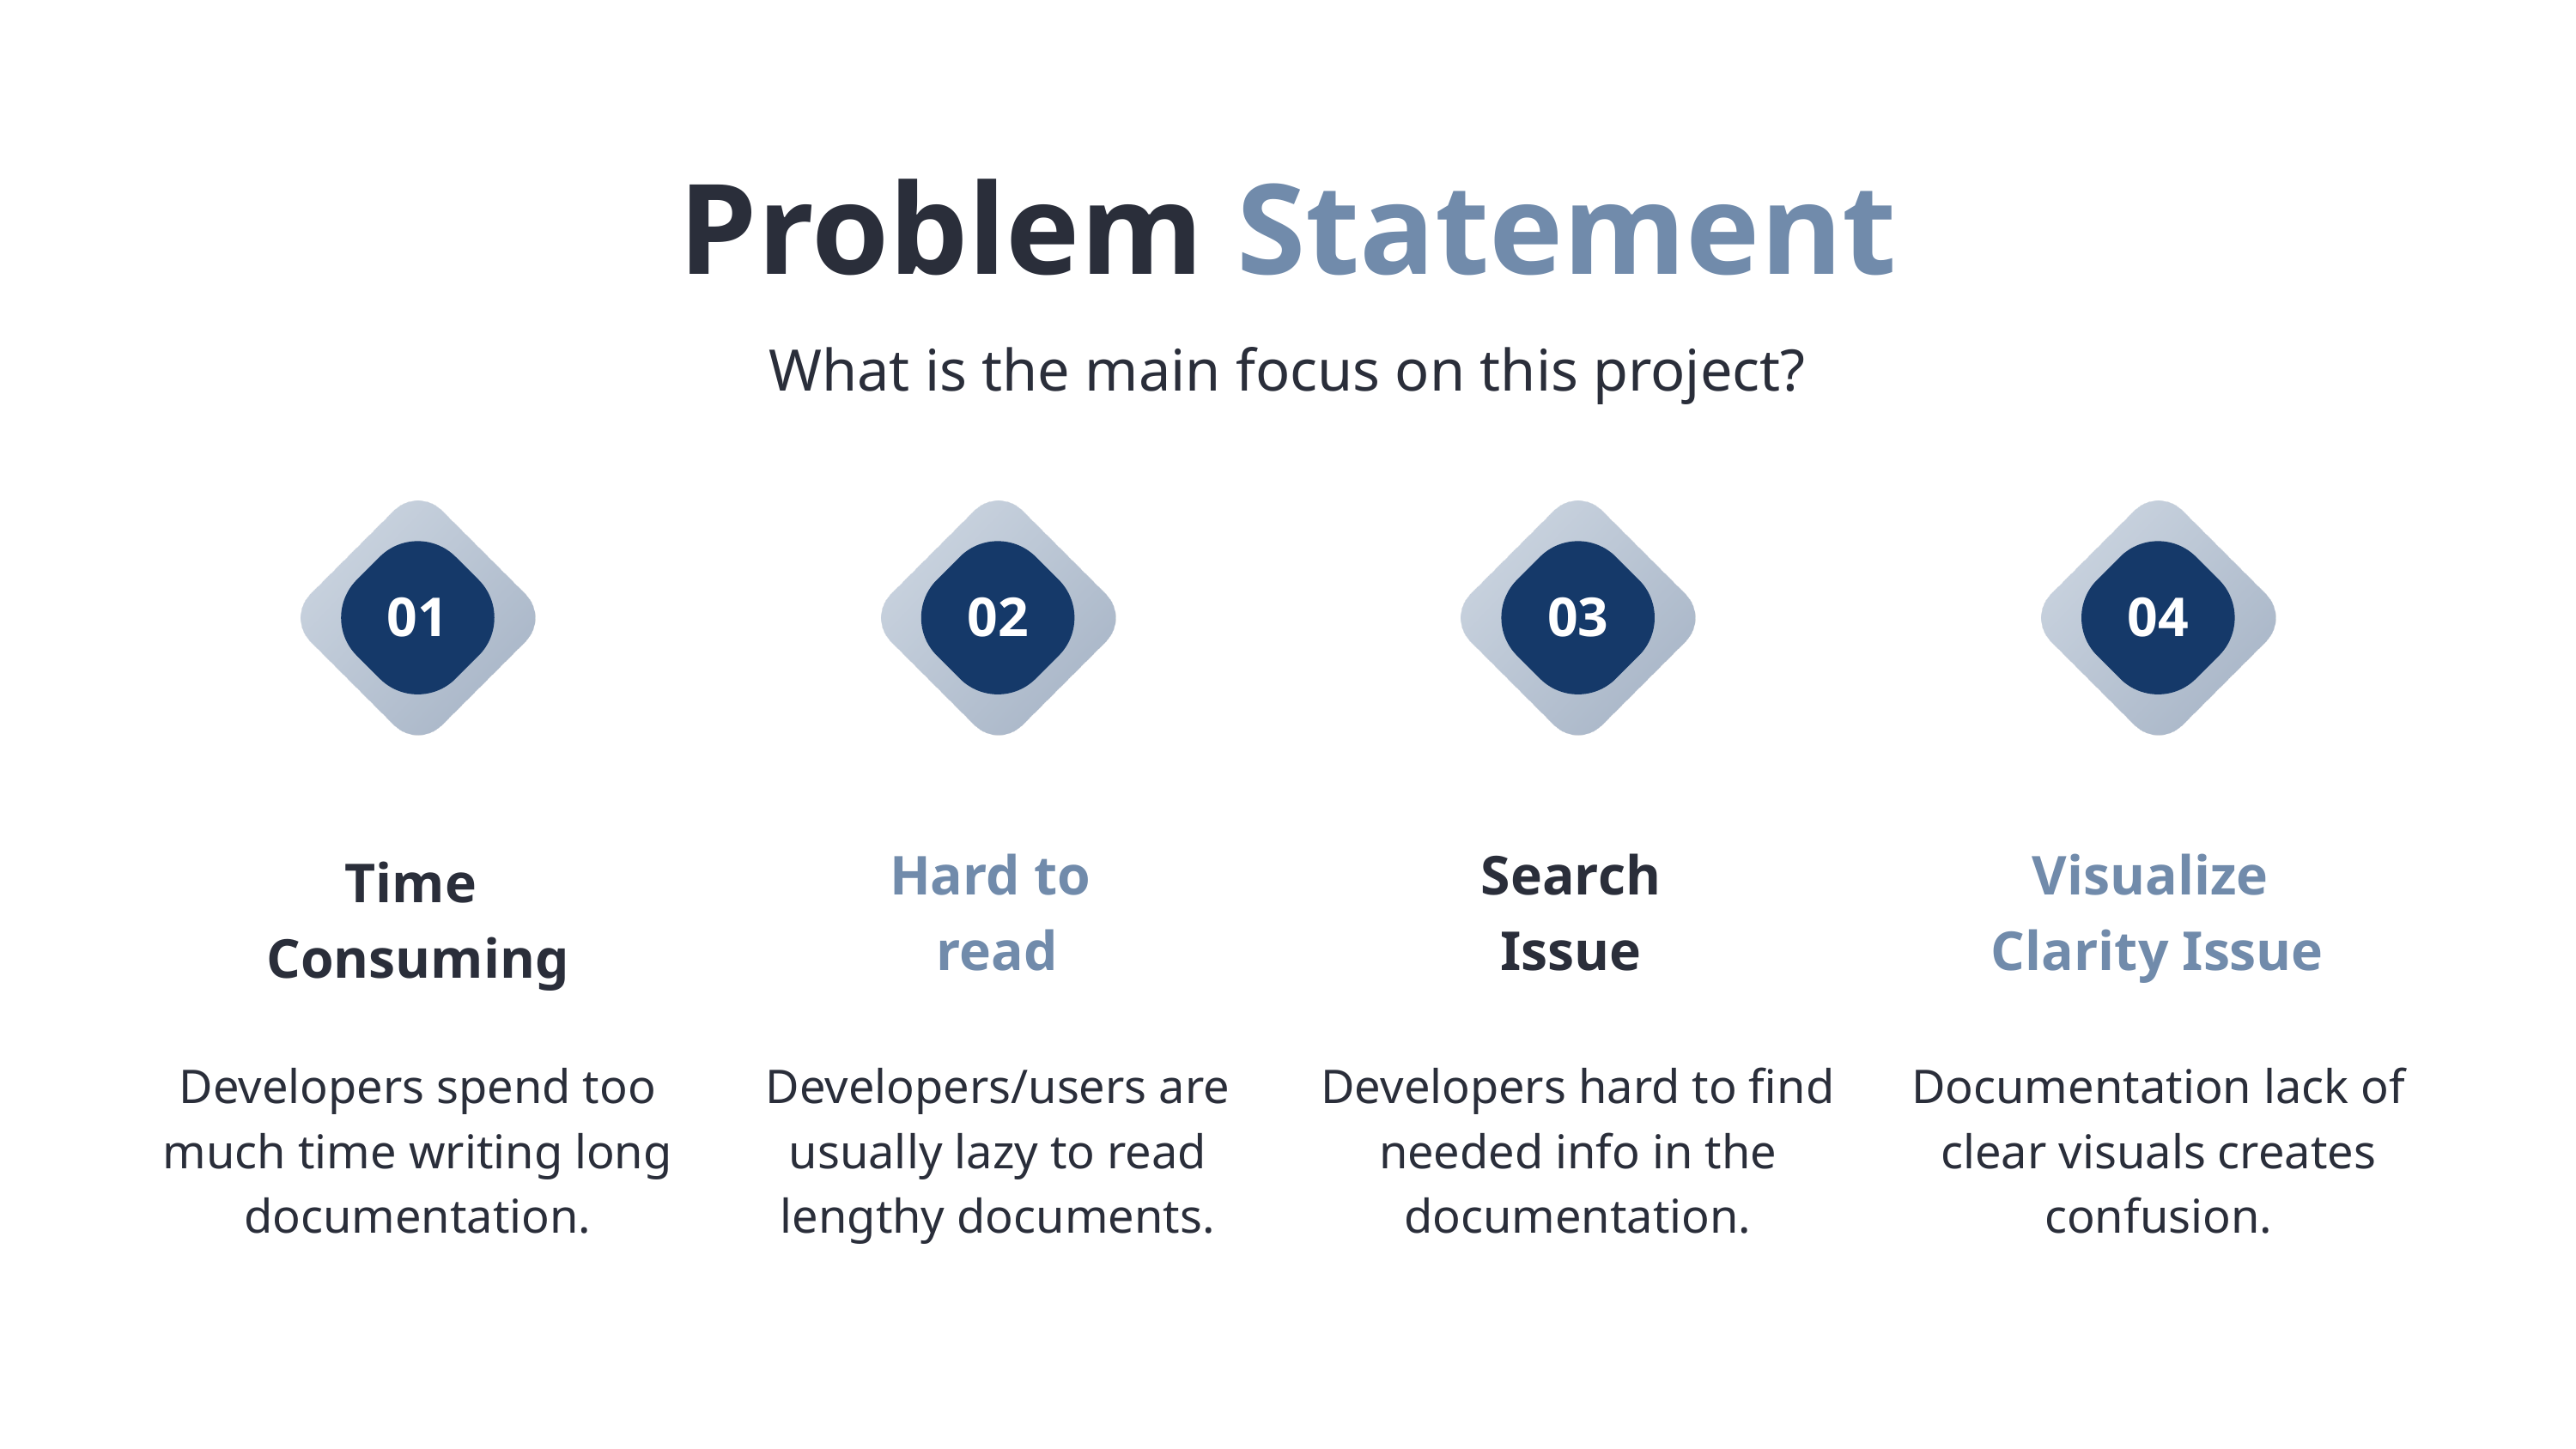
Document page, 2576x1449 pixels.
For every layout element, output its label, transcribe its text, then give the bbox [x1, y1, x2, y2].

text_box Search Issue [1304, 830, 1851, 981]
text_box Developers spend too much time writing long documentation. [144, 1047, 691, 1243]
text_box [297, 497, 538, 738]
text_box Visualize Clarity Issue [1884, 830, 2431, 981]
text_box Time Consuming [144, 838, 691, 989]
text_box Developers hard to find needed info in the documentation. [1304, 1047, 1851, 1243]
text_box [2037, 497, 2279, 738]
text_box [877, 497, 1119, 738]
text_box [1457, 497, 1699, 738]
text_box Hard to read [724, 830, 1271, 981]
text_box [368, 144, 2208, 397]
text_box Documentation lack of clear visuals creates confusion. [1886, 1047, 2432, 1243]
text_box Developers/users are usually lazy to read lengthy documents. [725, 1047, 1271, 1243]
